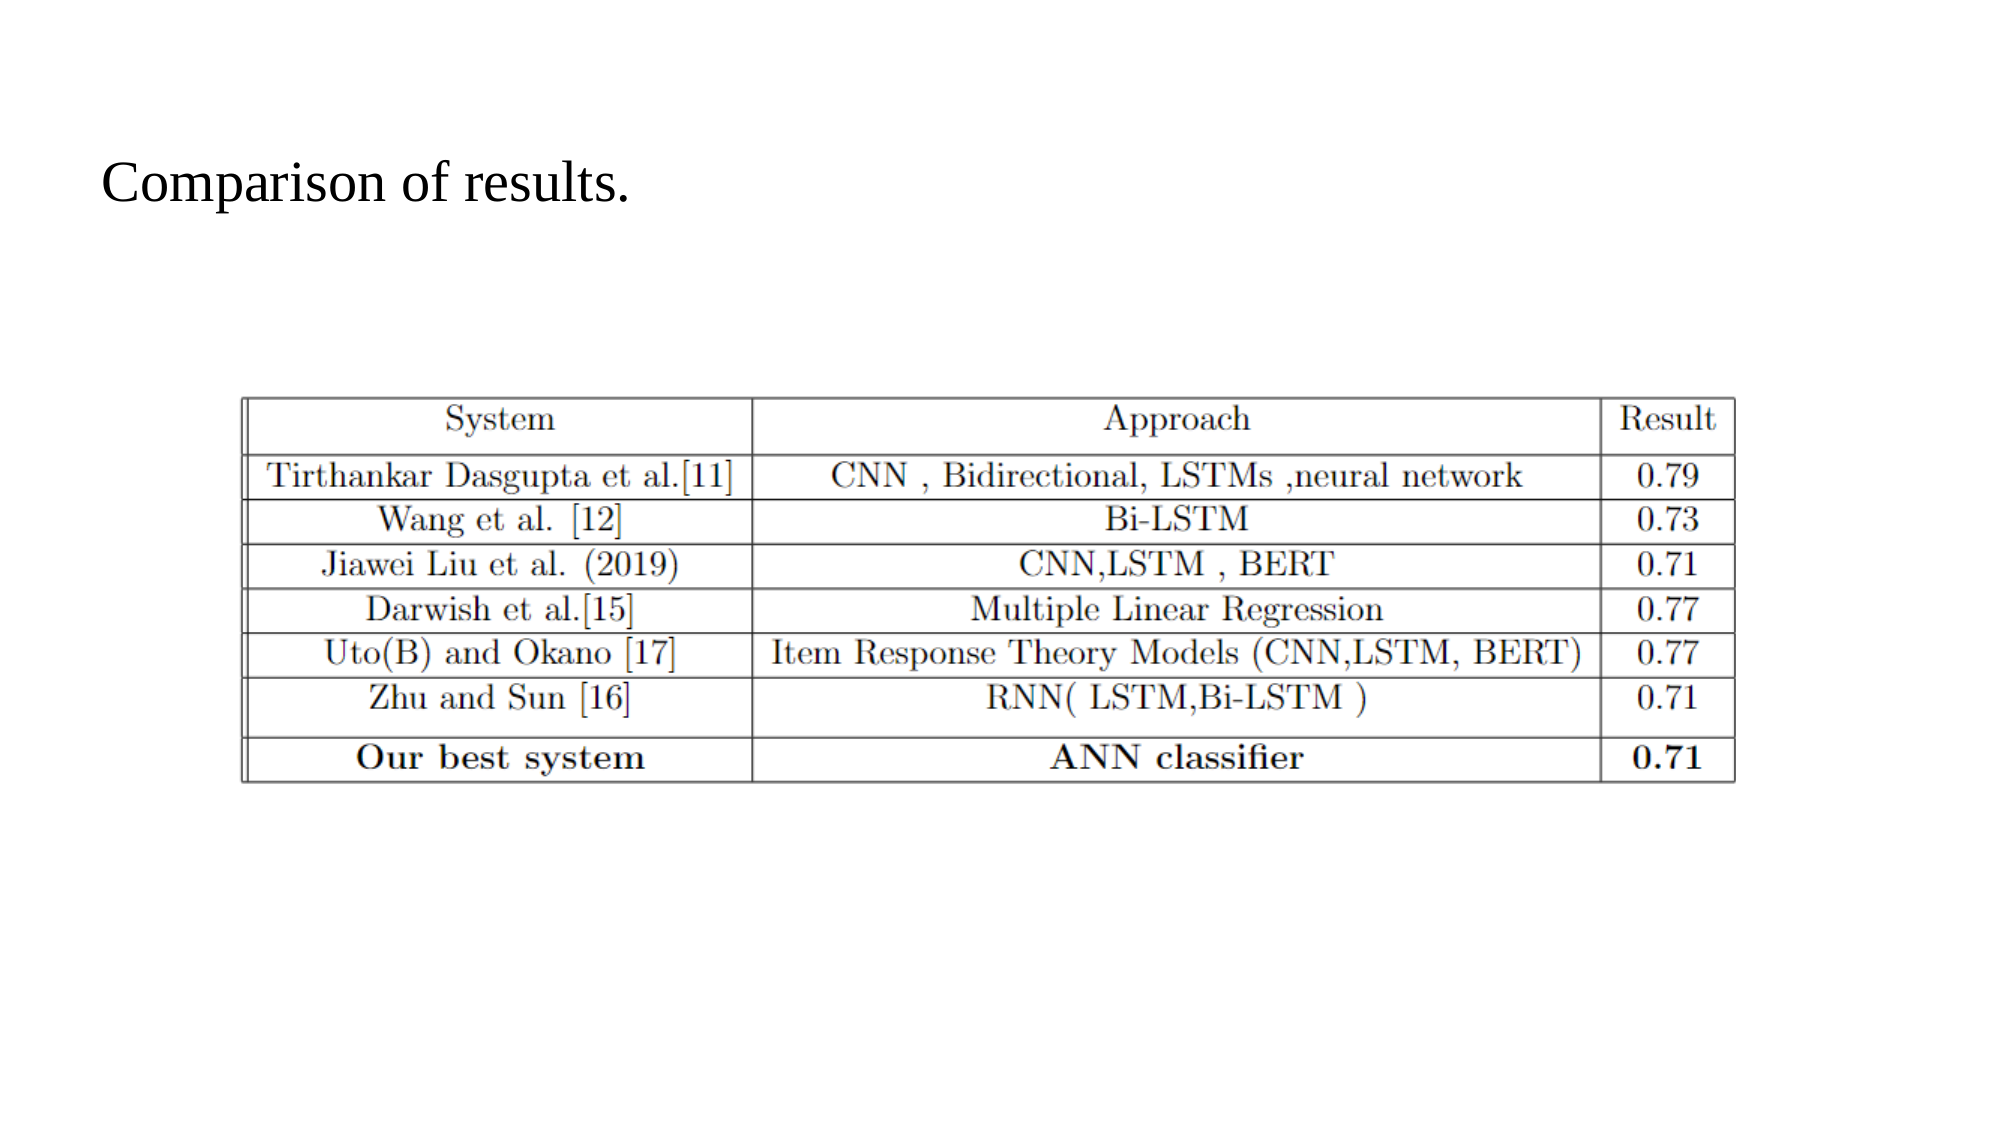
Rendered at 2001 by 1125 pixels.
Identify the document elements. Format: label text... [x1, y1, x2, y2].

text_box Comparison of results. [87, 136, 1229, 221]
picture [189, 355, 1775, 806]
